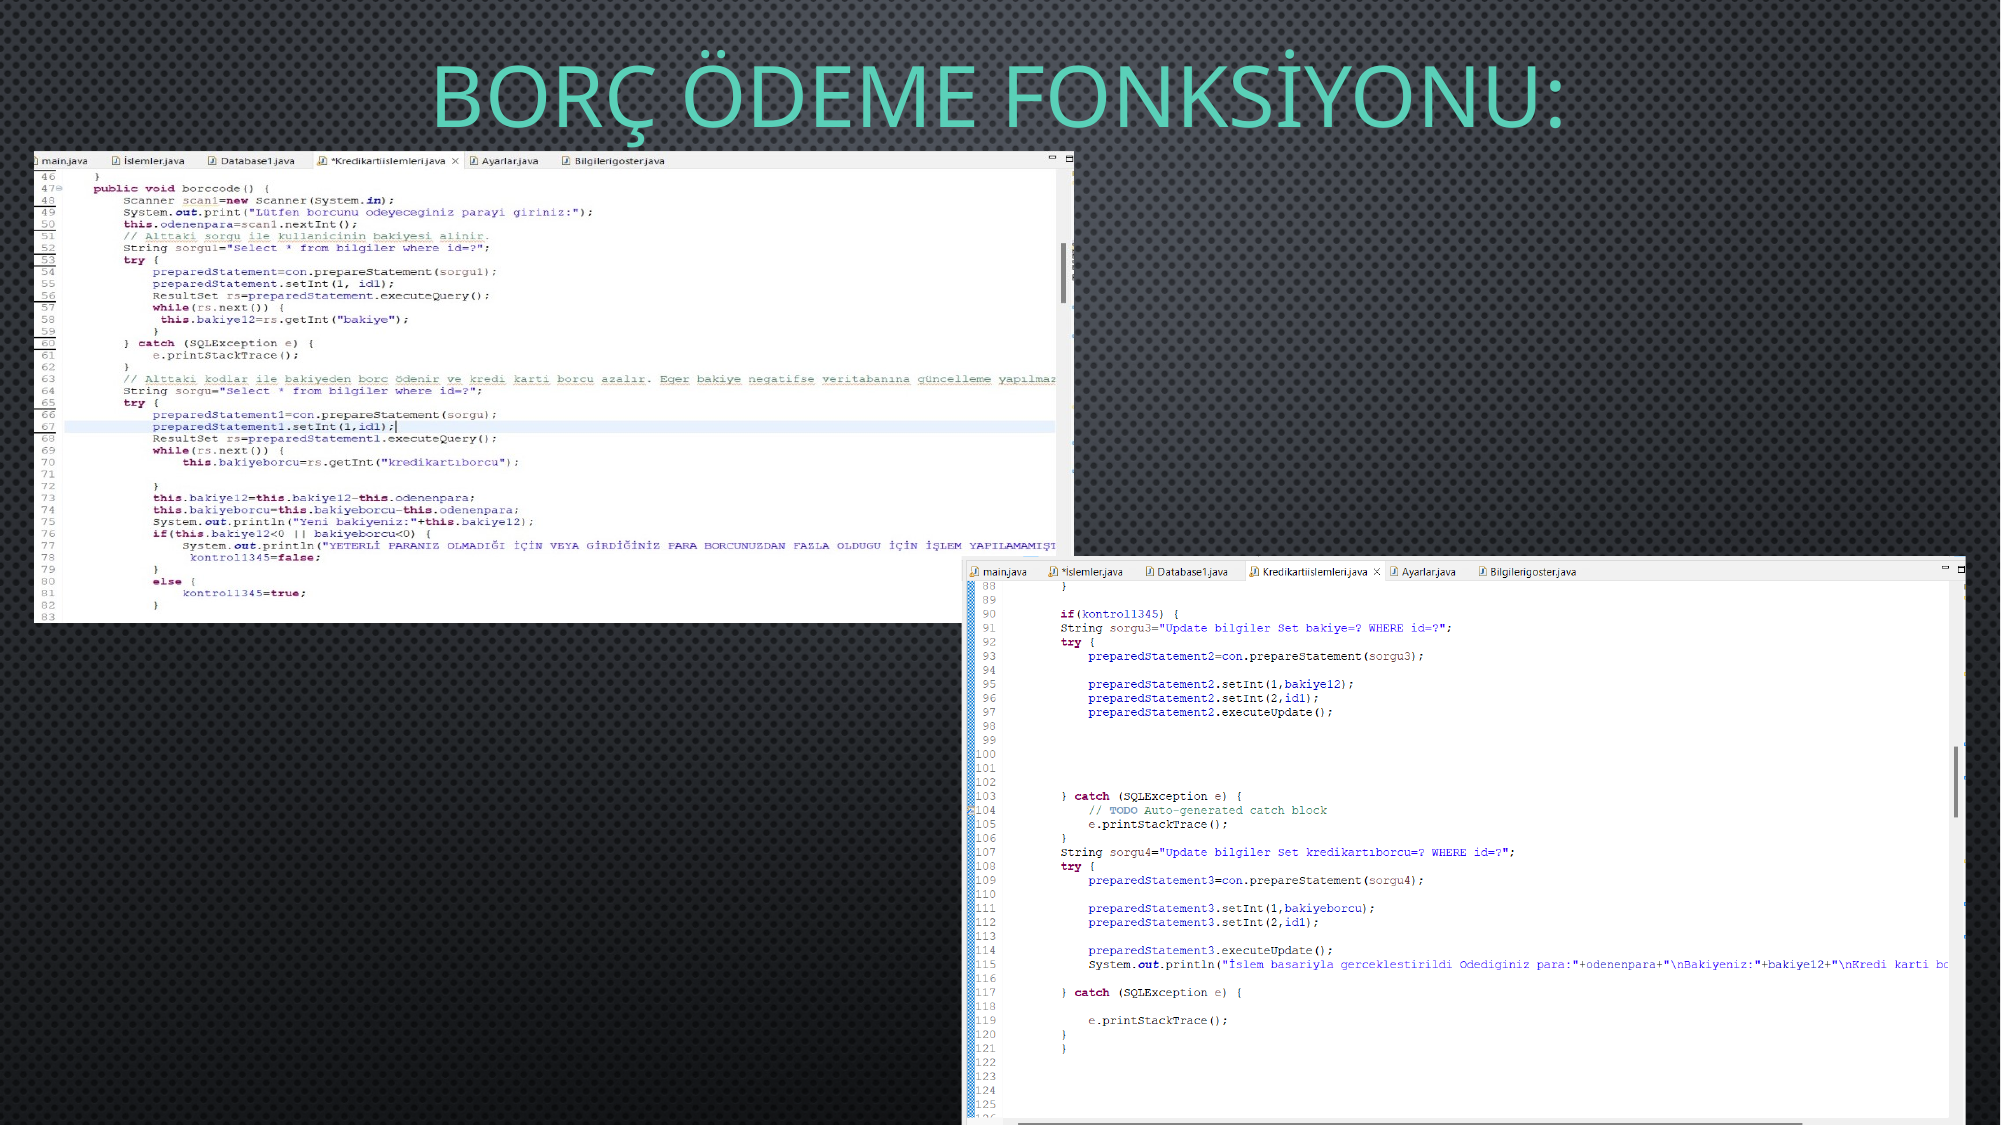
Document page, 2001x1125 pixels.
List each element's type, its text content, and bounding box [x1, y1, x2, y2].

picture [33, 151, 1966, 1125]
title Borç ödeme fonksiyonu: [287, 34, 1711, 152]
